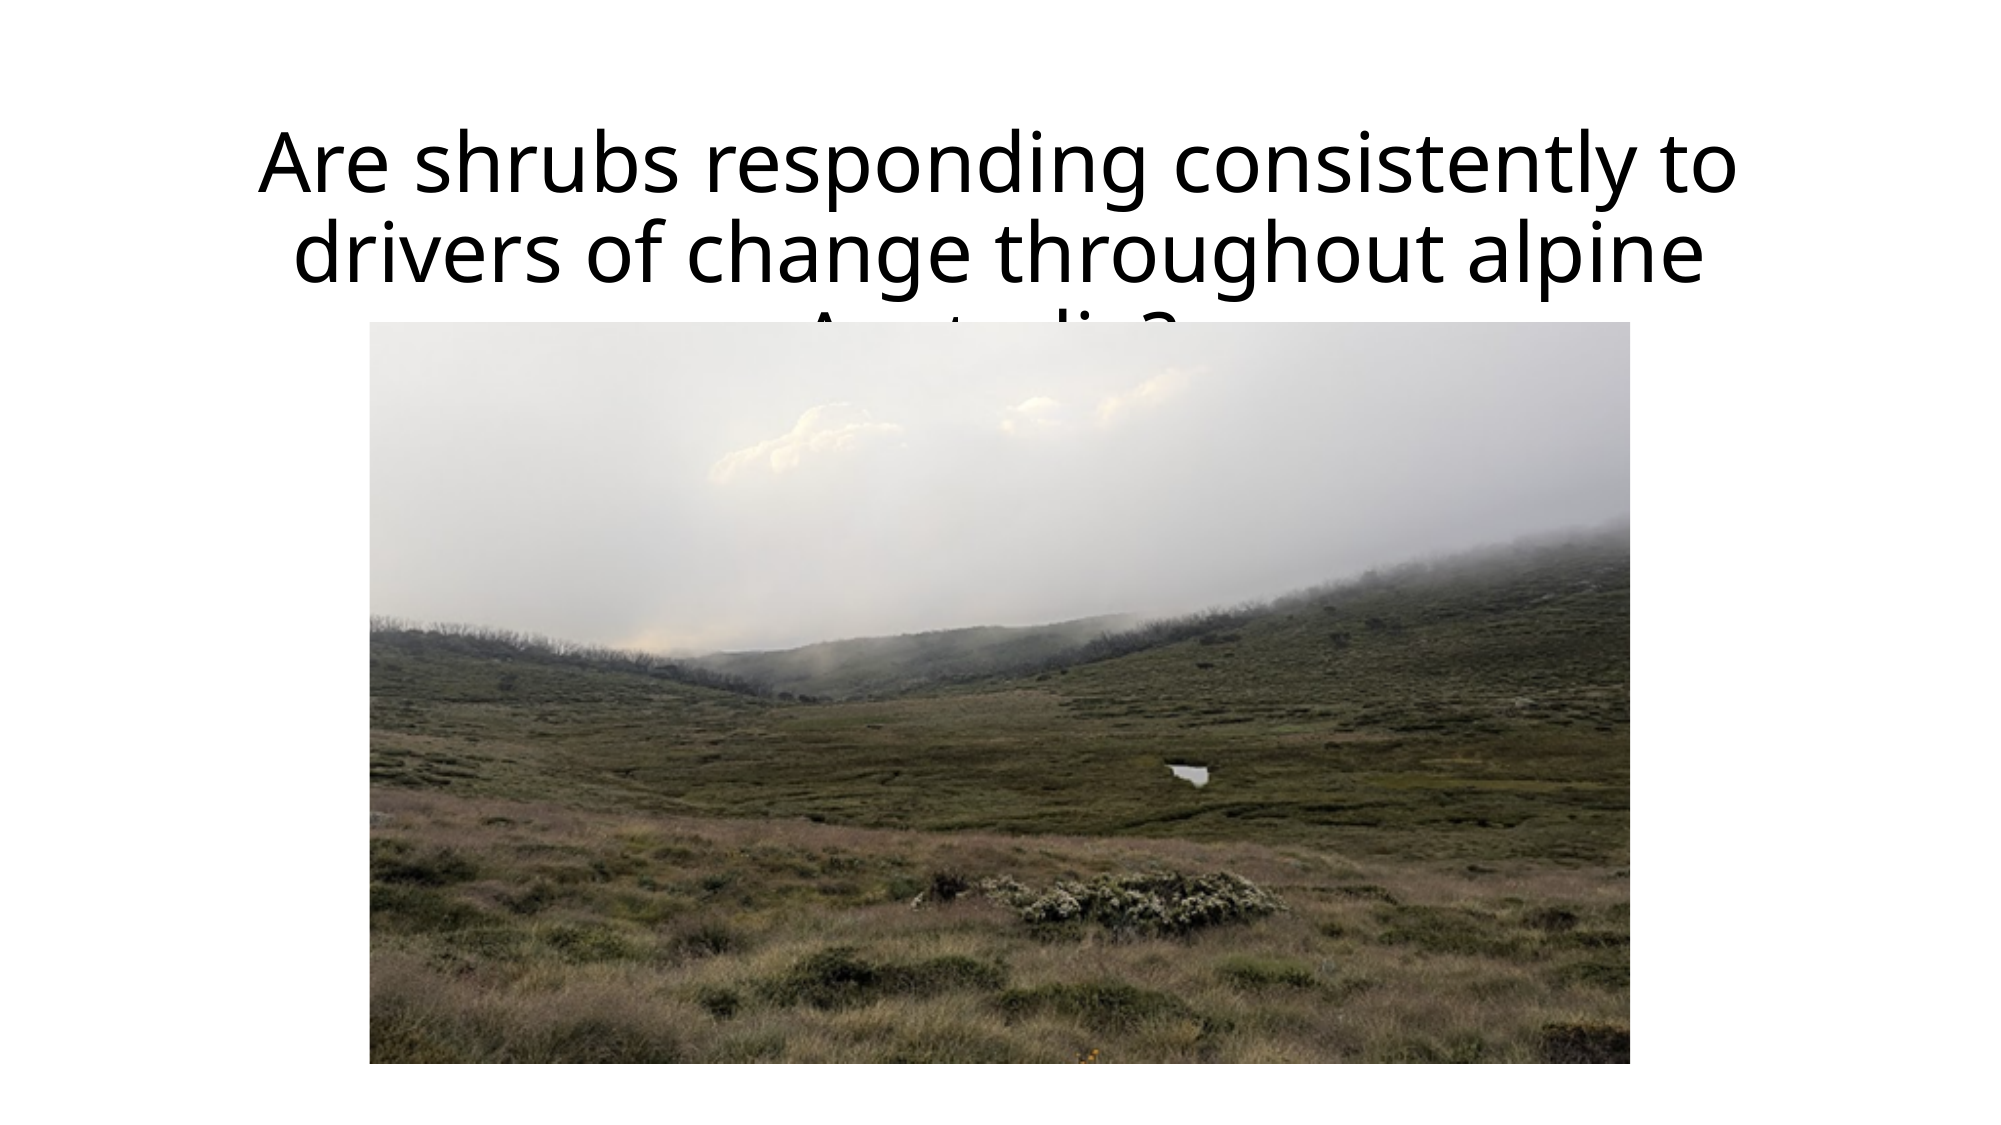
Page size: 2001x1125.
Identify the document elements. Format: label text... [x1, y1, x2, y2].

list Are shrubs responding consistently to drivers of change throughout alpine Australia? [137, 113, 1863, 374]
picture [369, 322, 1631, 1065]
